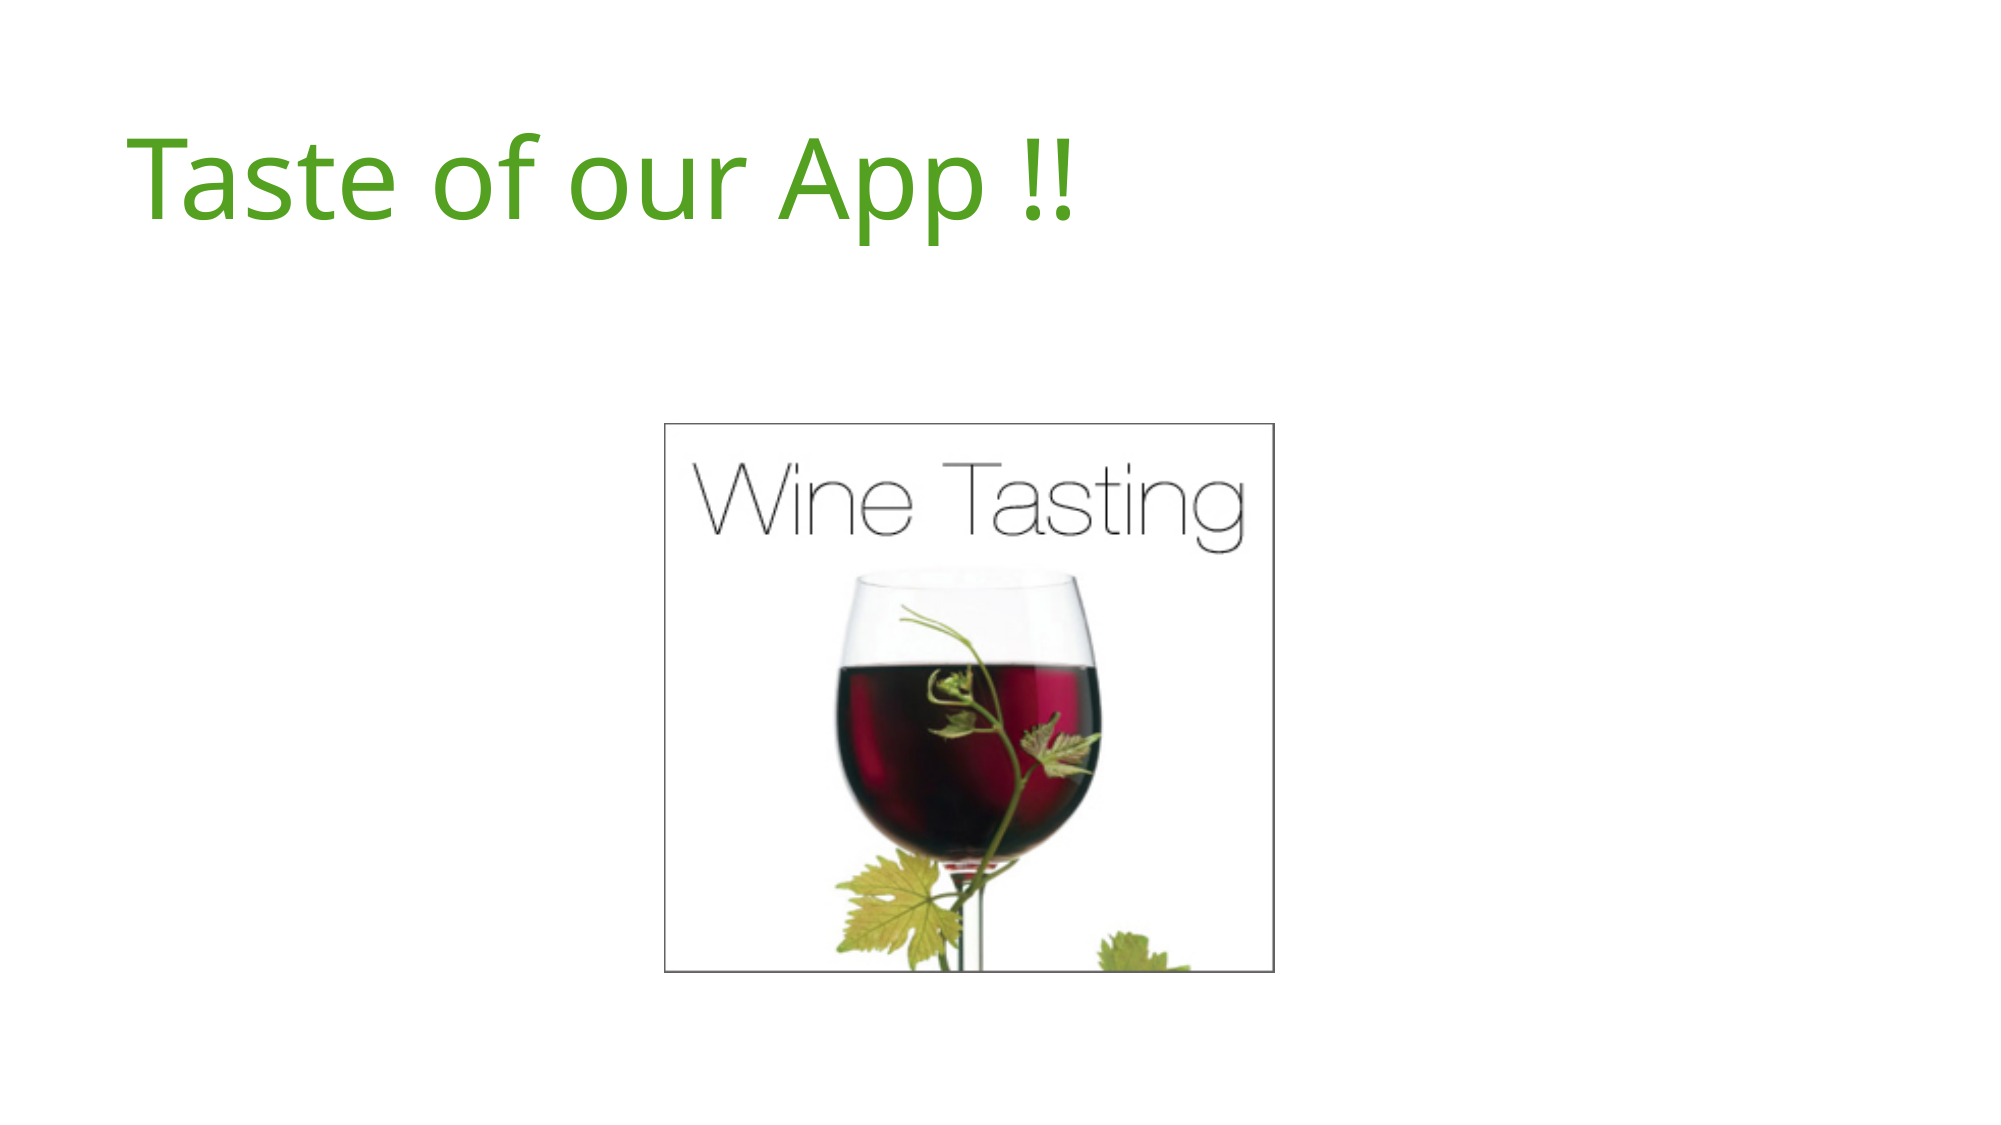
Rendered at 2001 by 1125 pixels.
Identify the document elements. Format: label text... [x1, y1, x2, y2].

title Taste of our App !! [111, 99, 1522, 317]
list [663, 422, 1275, 974]
